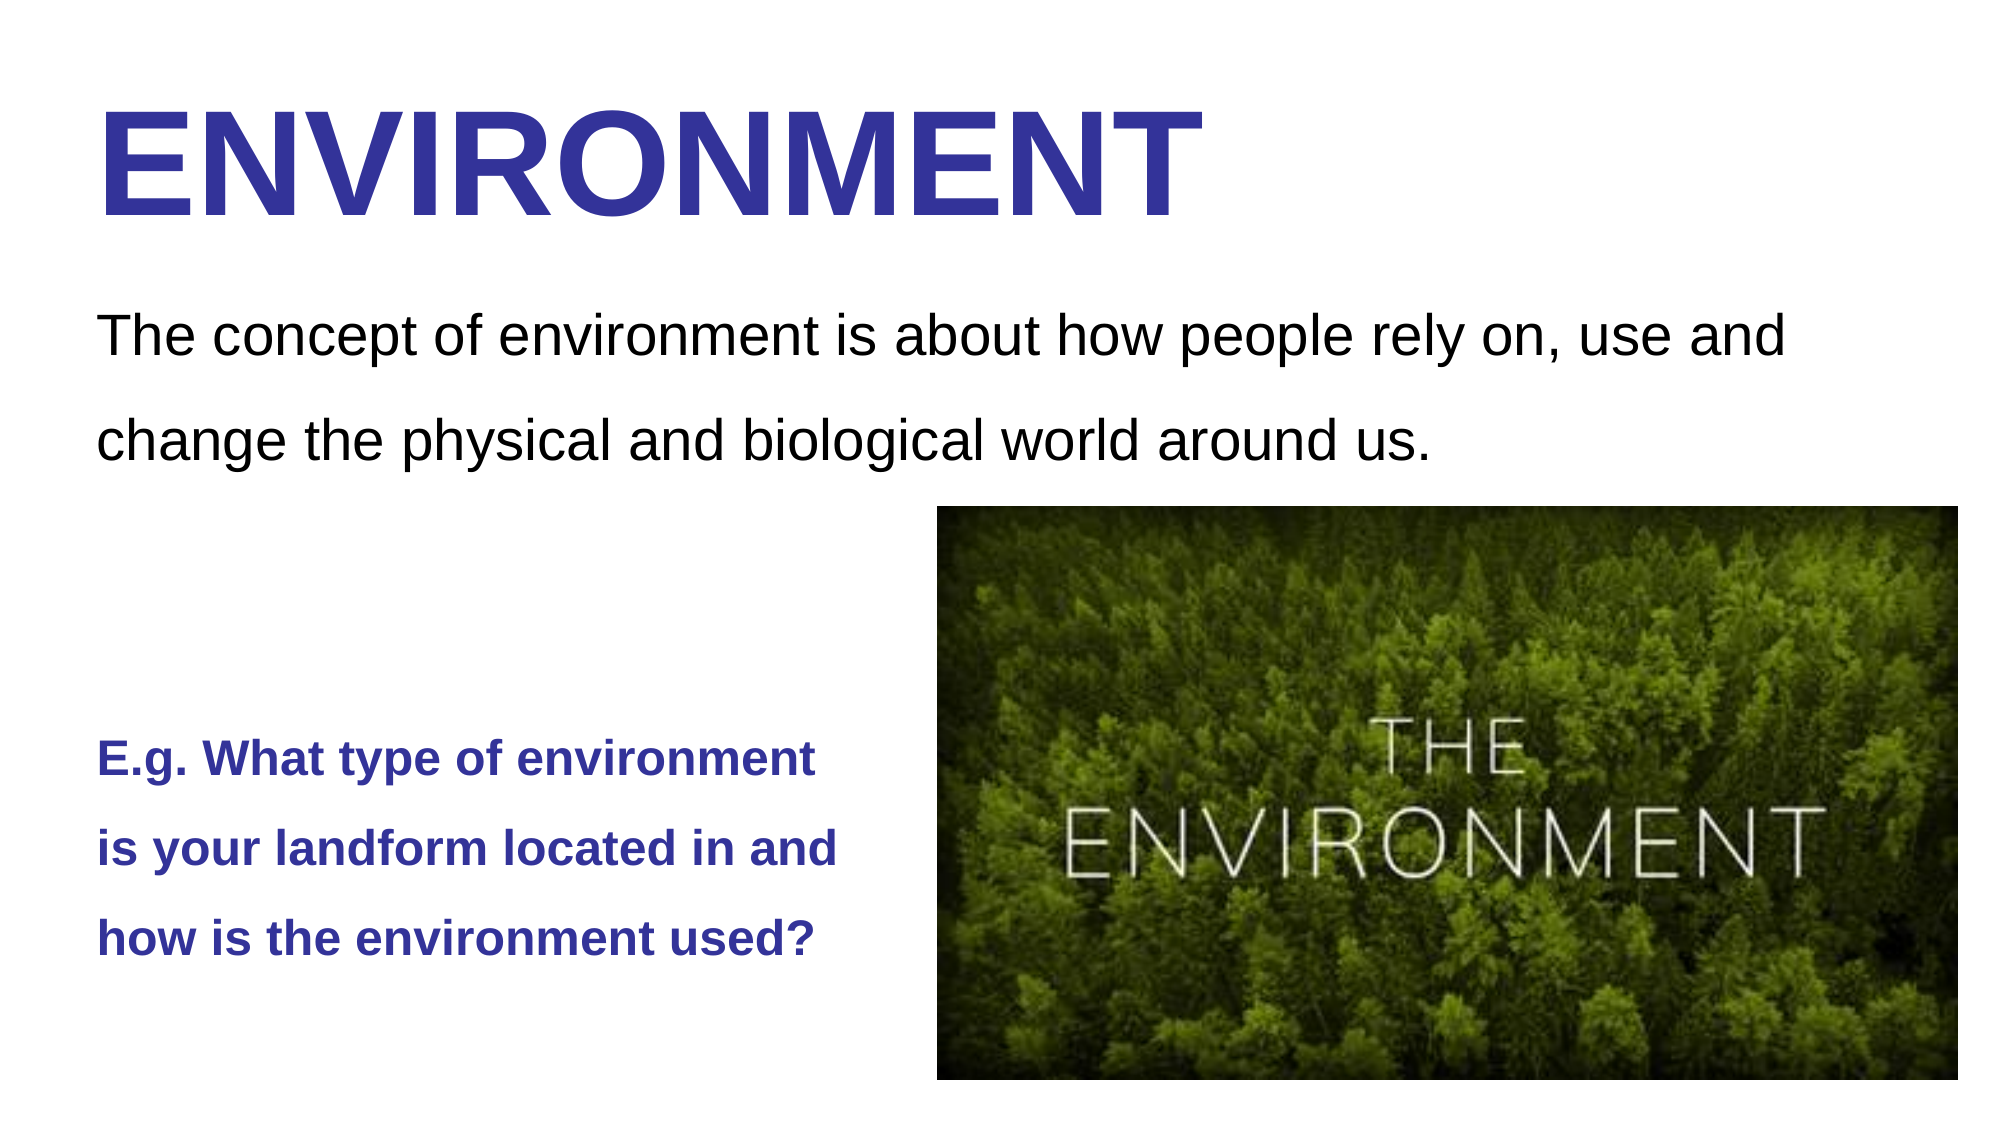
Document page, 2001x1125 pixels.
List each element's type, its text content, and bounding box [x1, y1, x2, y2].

text_box ENVIRONMENT [81, 57, 1721, 253]
picture [937, 506, 1958, 1080]
text_box The concept of environment is about how people rely on, use and change the physical and biological world around us. [81, 254, 1881, 605]
text_box E.g. What type of environment is your landform located in and how is the environment used? [81, 687, 862, 973]
